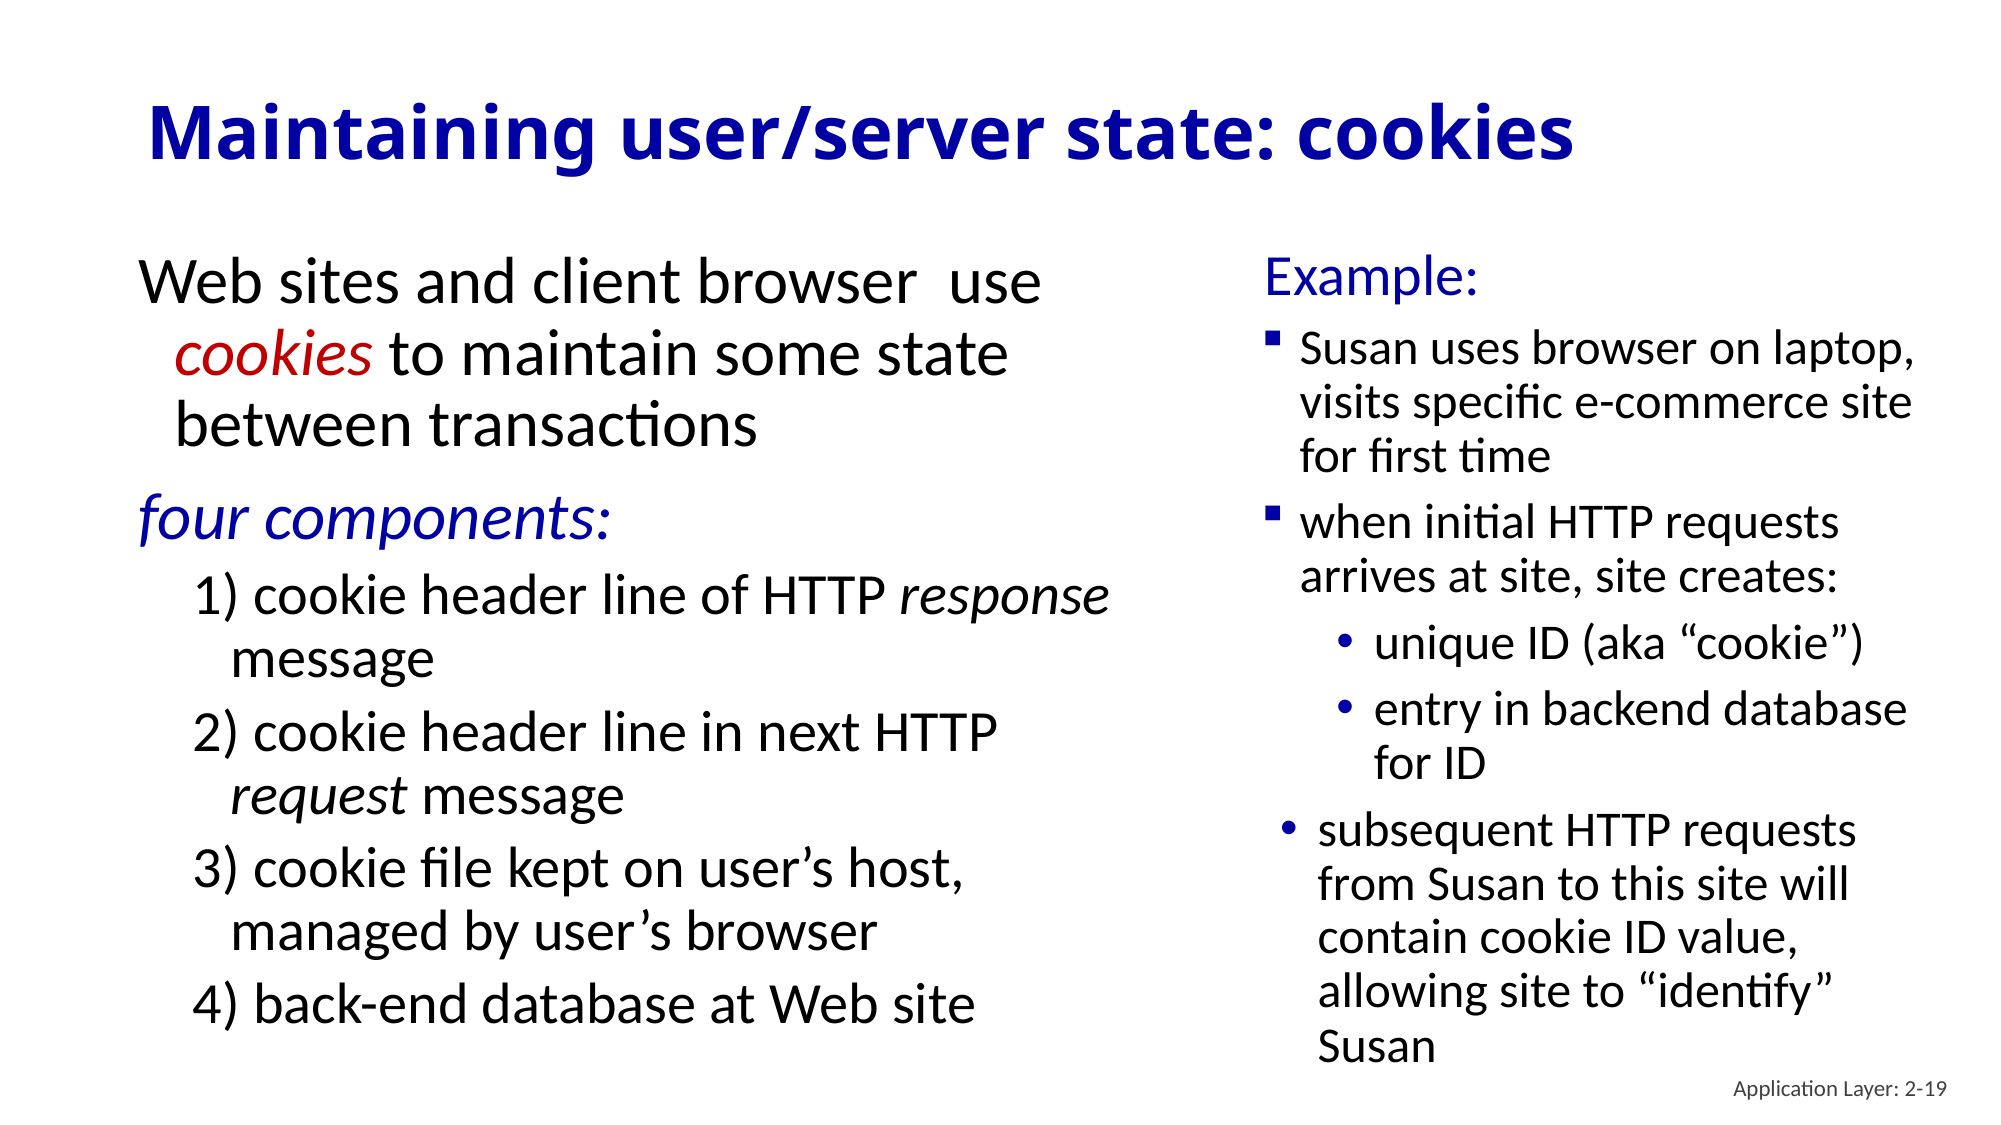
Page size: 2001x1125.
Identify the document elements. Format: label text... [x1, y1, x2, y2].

title Maintaining user/server state: cookies [131, 62, 1856, 209]
text_box Example: Susan uses browser on laptop, visits specific e-commerce site for first time when initial HTTP requests arrives at site, site creates: unique ID (aka “cookie”) entry in backend database for ID subsequent HTTP requests from Susan to this site will contain cookie ID value, allowing site to “identify” Susan [1246, 238, 1963, 1063]
text_box Web sites and client browser use cookies to maintain some state between transactions four components: 1) cookie header line of HTTP response message 2) cookie header line in next HTTP request message 3) cookie file kept on user’s host, managed by user’s browser 4) back-end database at Web site [102, 238, 1142, 1040]
slide_number Application Layer: 2-19 [1512, 1056, 1963, 1117]
